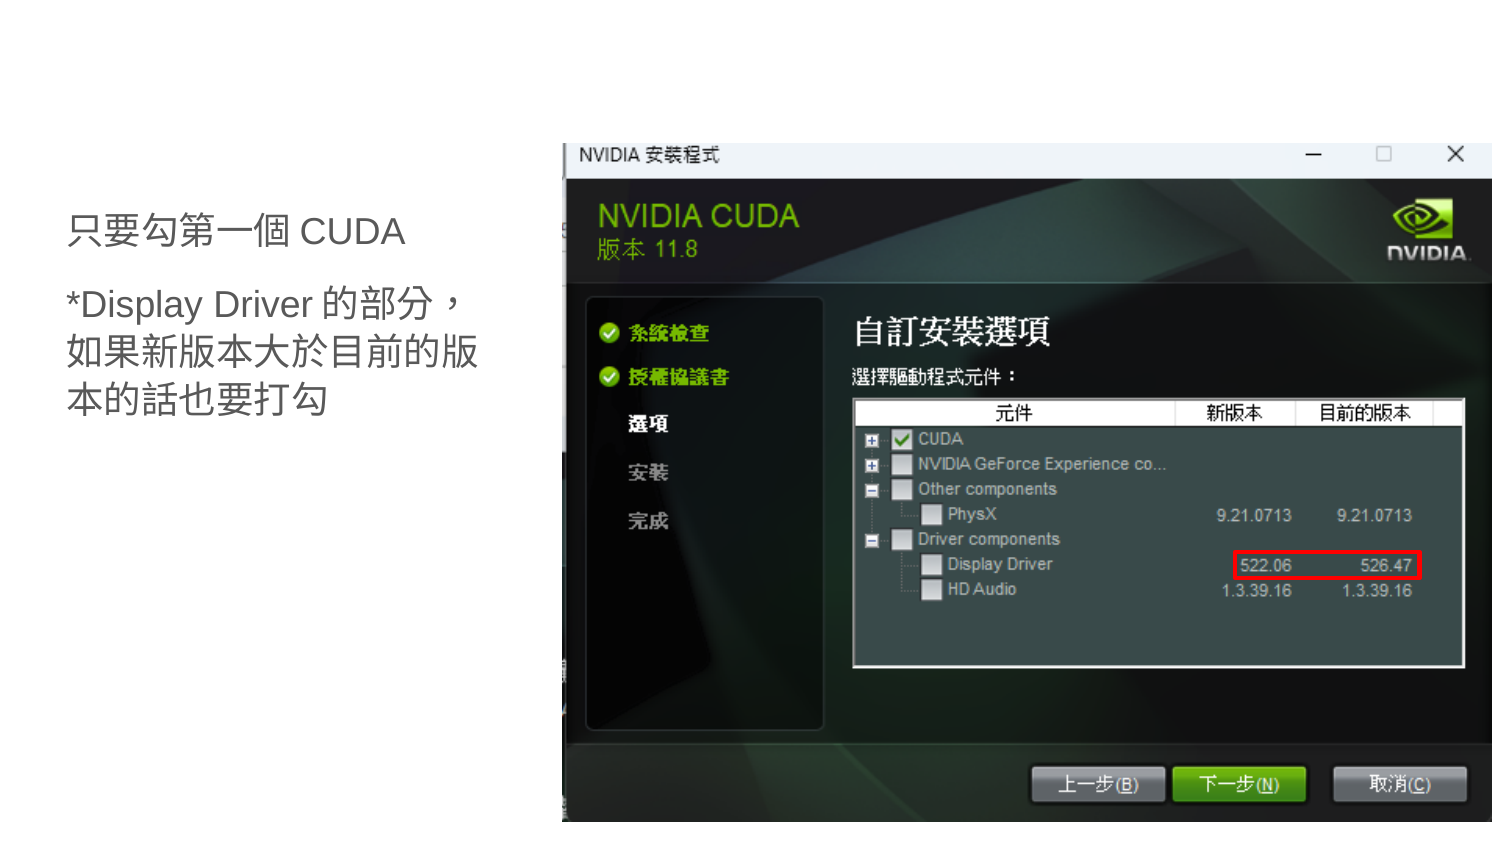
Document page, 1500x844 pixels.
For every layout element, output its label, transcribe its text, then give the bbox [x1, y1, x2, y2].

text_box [561, 143, 1493, 822]
list 只要勾第一個CUDA *Display Driver的部分，如果新版本大於目前的版本的話也要打勾 [51, 189, 523, 750]
